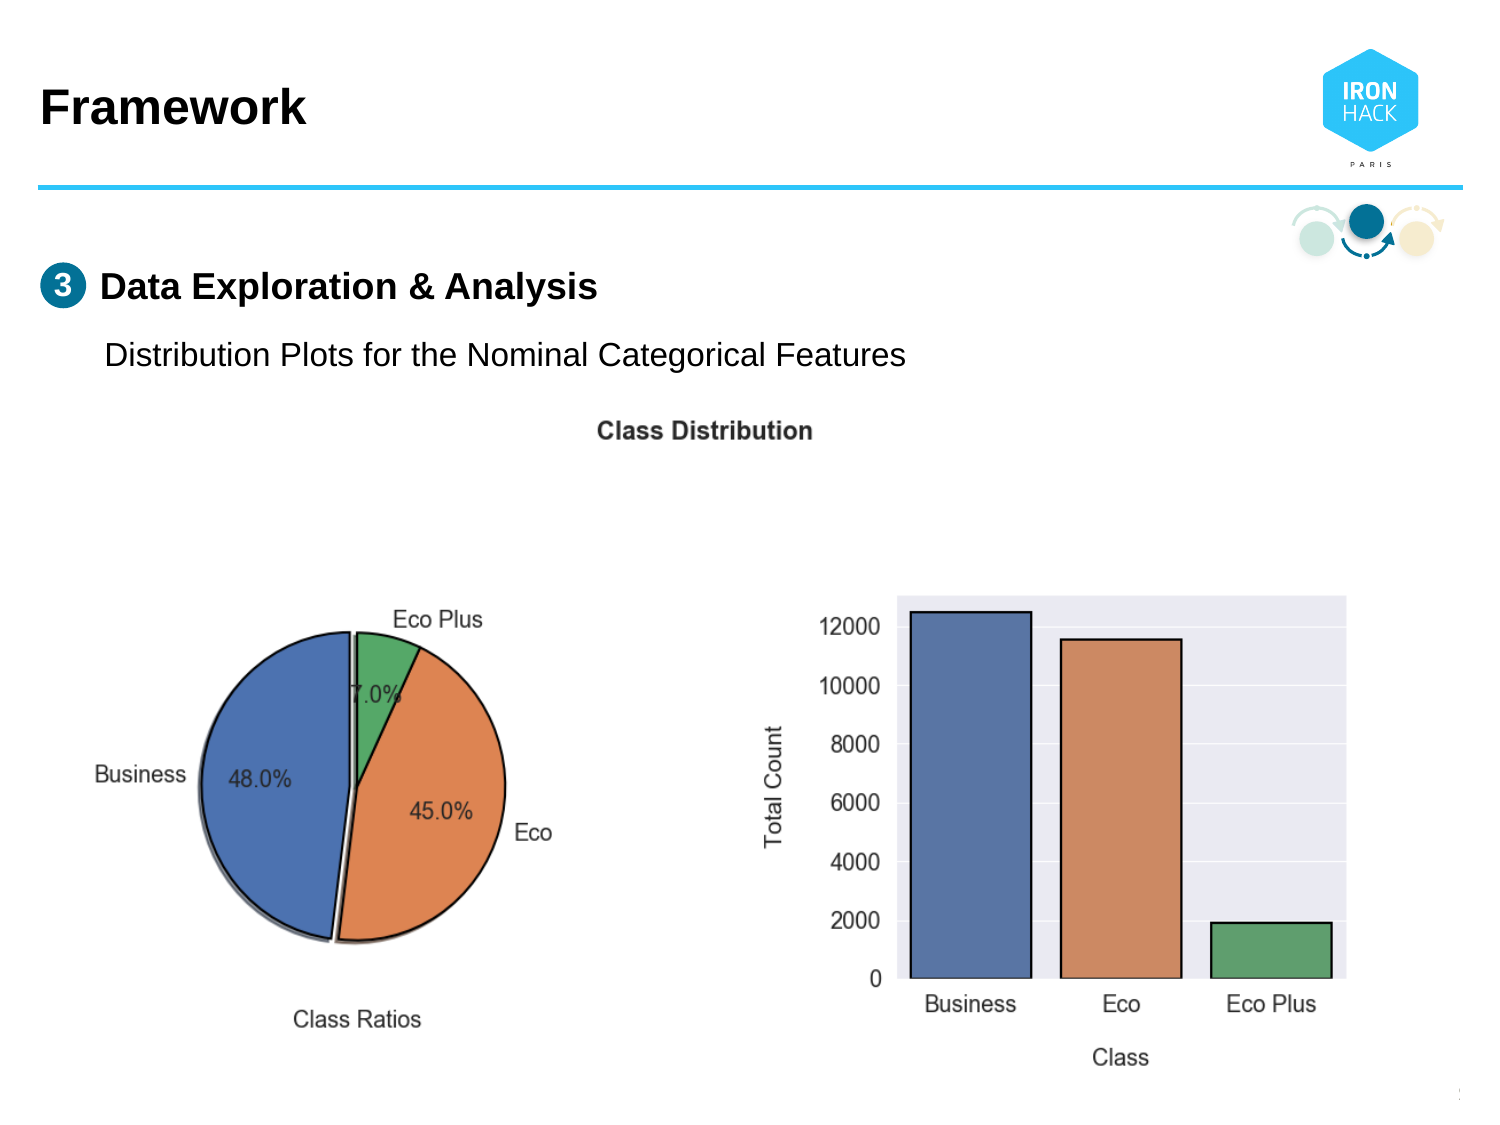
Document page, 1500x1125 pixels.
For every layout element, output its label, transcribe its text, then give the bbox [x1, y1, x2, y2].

text_box 3 [38, 260, 89, 311]
text_box Data Exploration & Analysis [76, 267, 1163, 308]
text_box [1291, 200, 1447, 265]
picture [39, 403, 1460, 1106]
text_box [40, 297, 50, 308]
picture [1293, 31, 1448, 186]
title Framework [40, 80, 1288, 137]
text_box Distribution Plots for the Nominal Categorical Features [42, 336, 910, 376]
